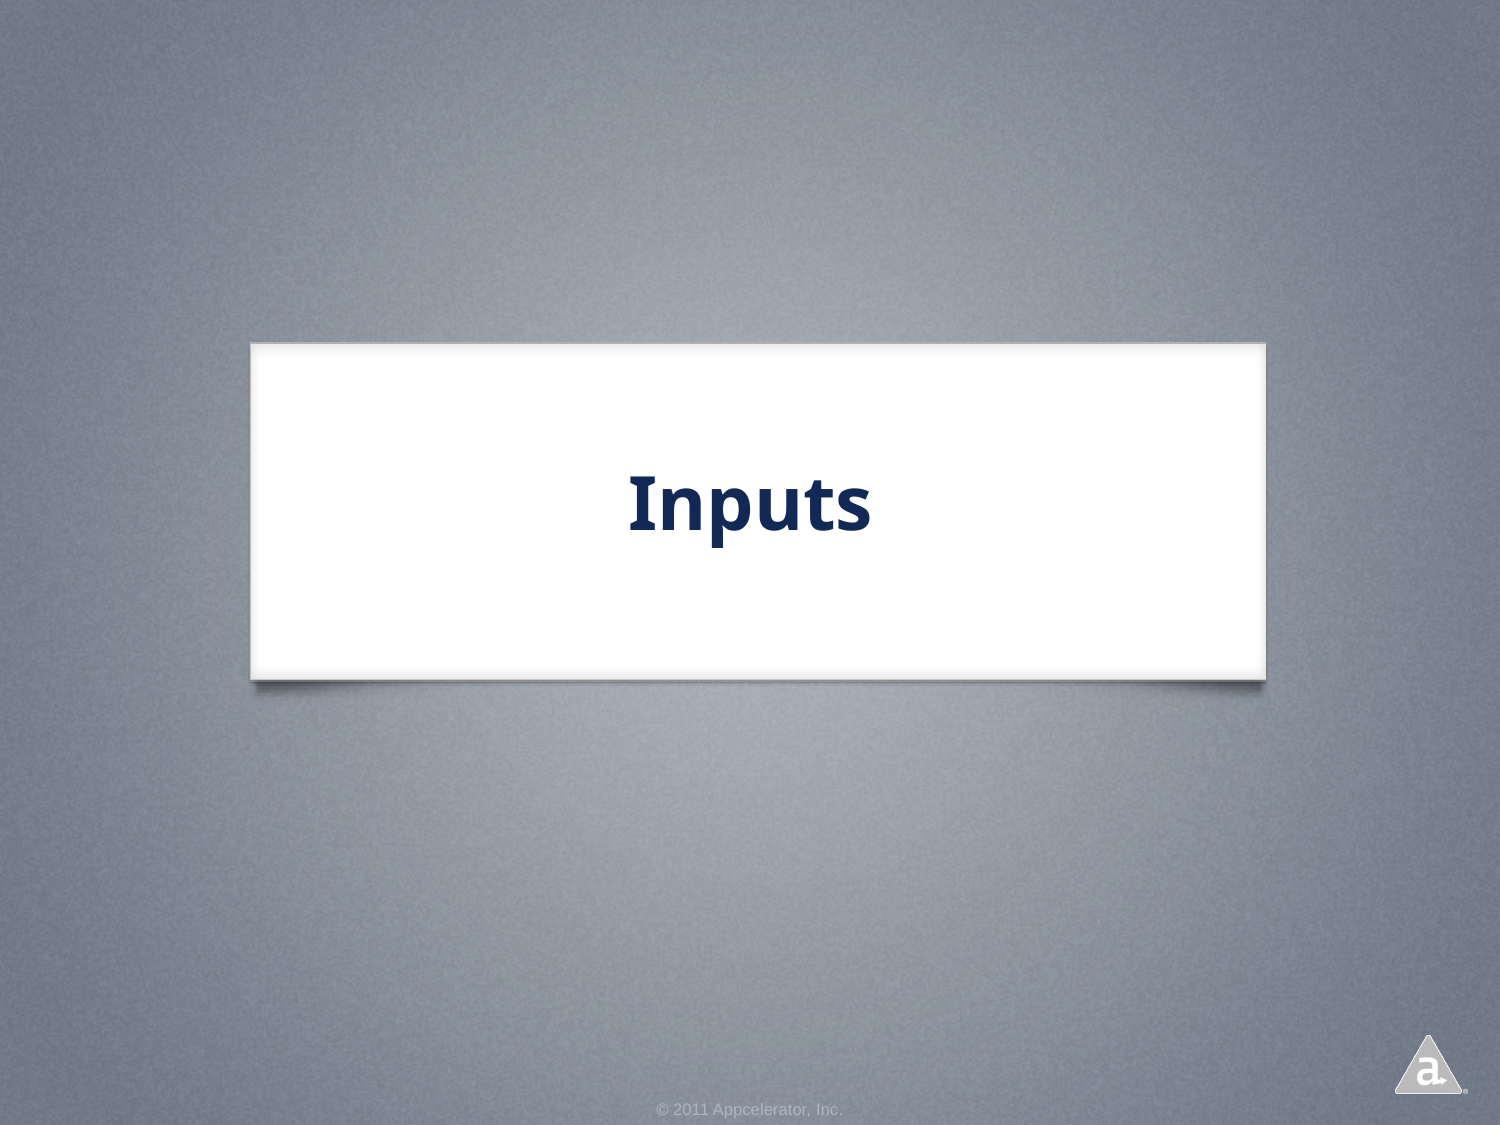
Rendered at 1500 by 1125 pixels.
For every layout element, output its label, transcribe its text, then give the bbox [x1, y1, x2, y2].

picture [0, 0, 1500, 1125]
title Inputs [112, 380, 1388, 622]
